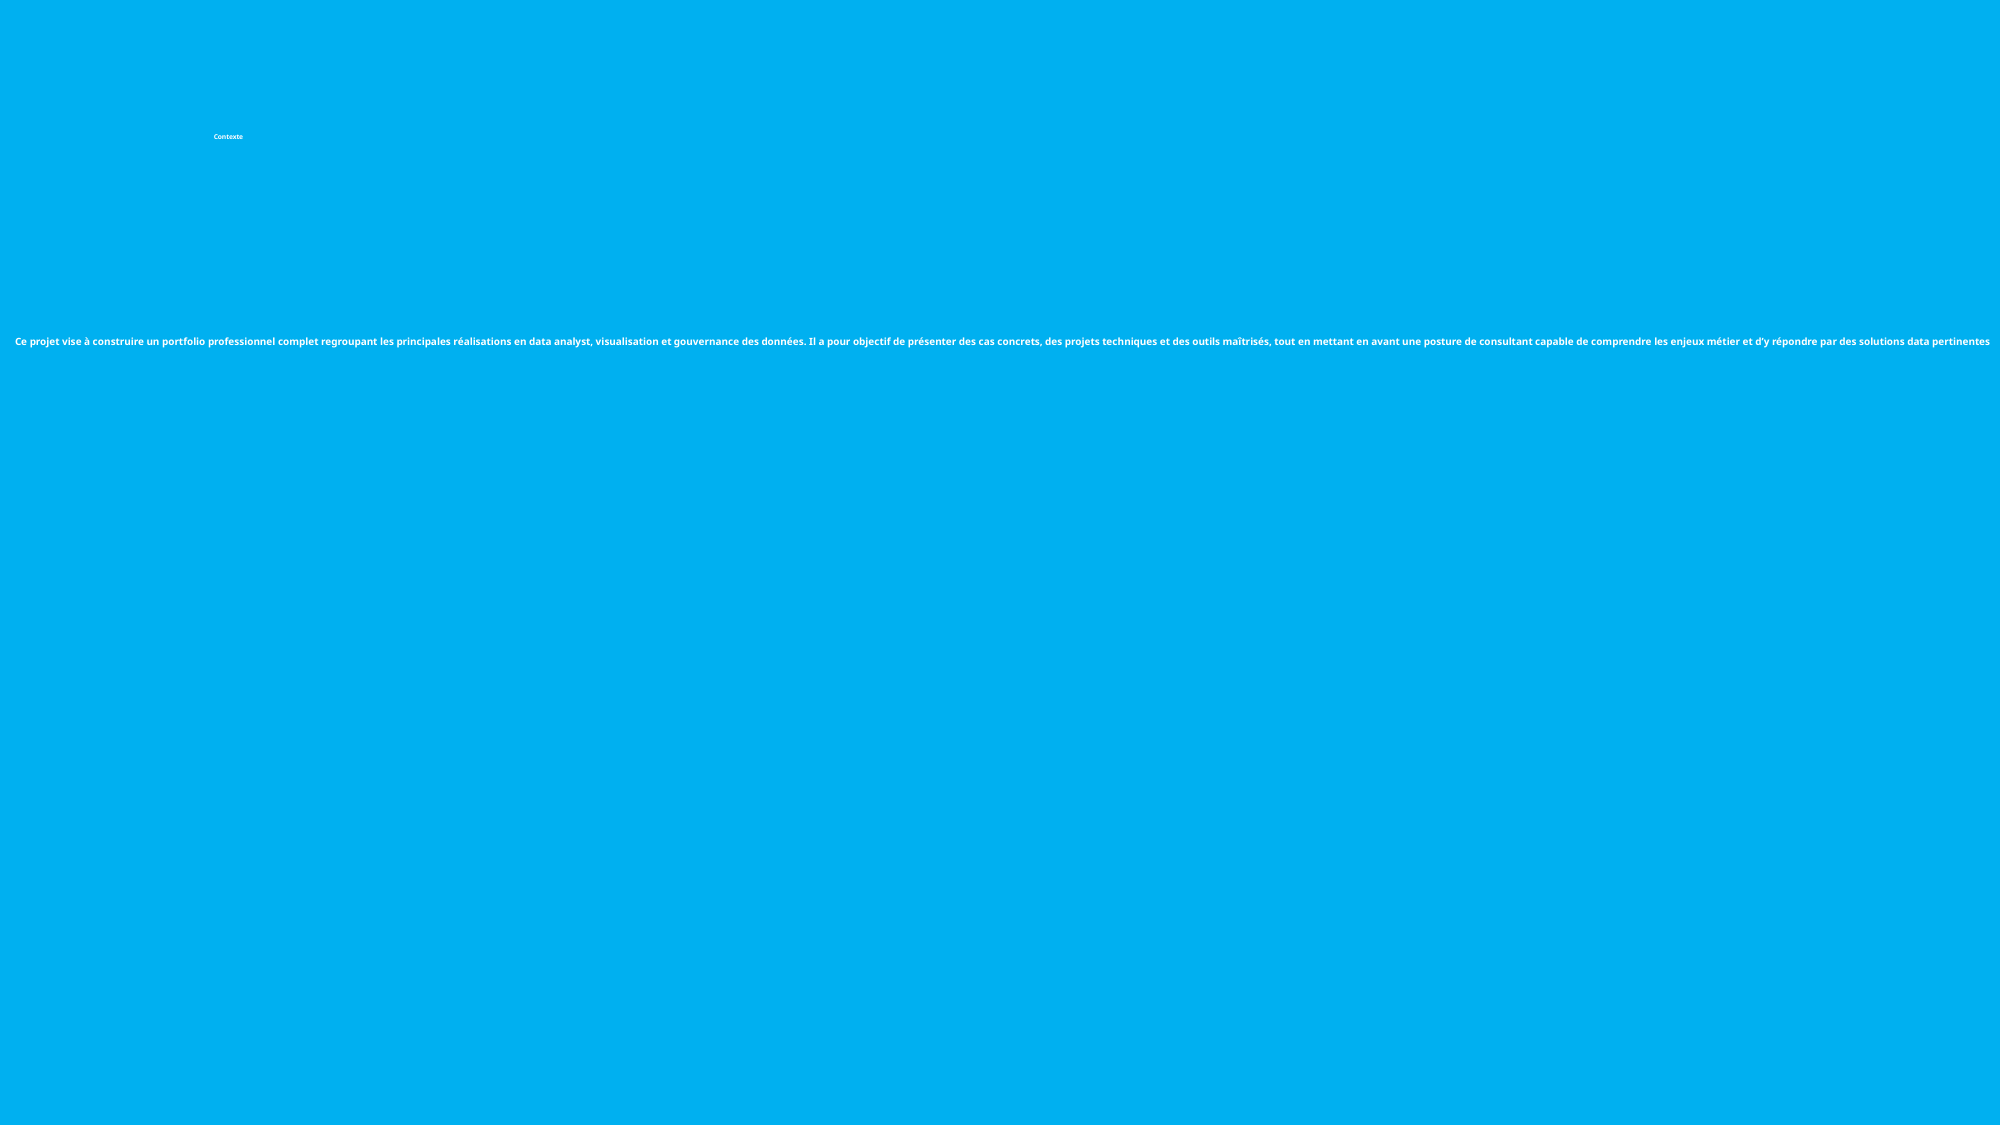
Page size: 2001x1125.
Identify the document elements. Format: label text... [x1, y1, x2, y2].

text_box Ce projet vise à construire un portfolio professionnel complet regroupant les principales réalisations en data analyst, visualisation et gouvernance des données. Il a pour objectif de présenter des cas concrets, des projets techniques et des outils maîtrisés, tout en mettant en avant une posture de consultant capable de comprendre les enjeux métier et d’y répondre par des solutions data pertinentes [0, 206, 2000, 355]
title Contexte [0, 0, 457, 149]
